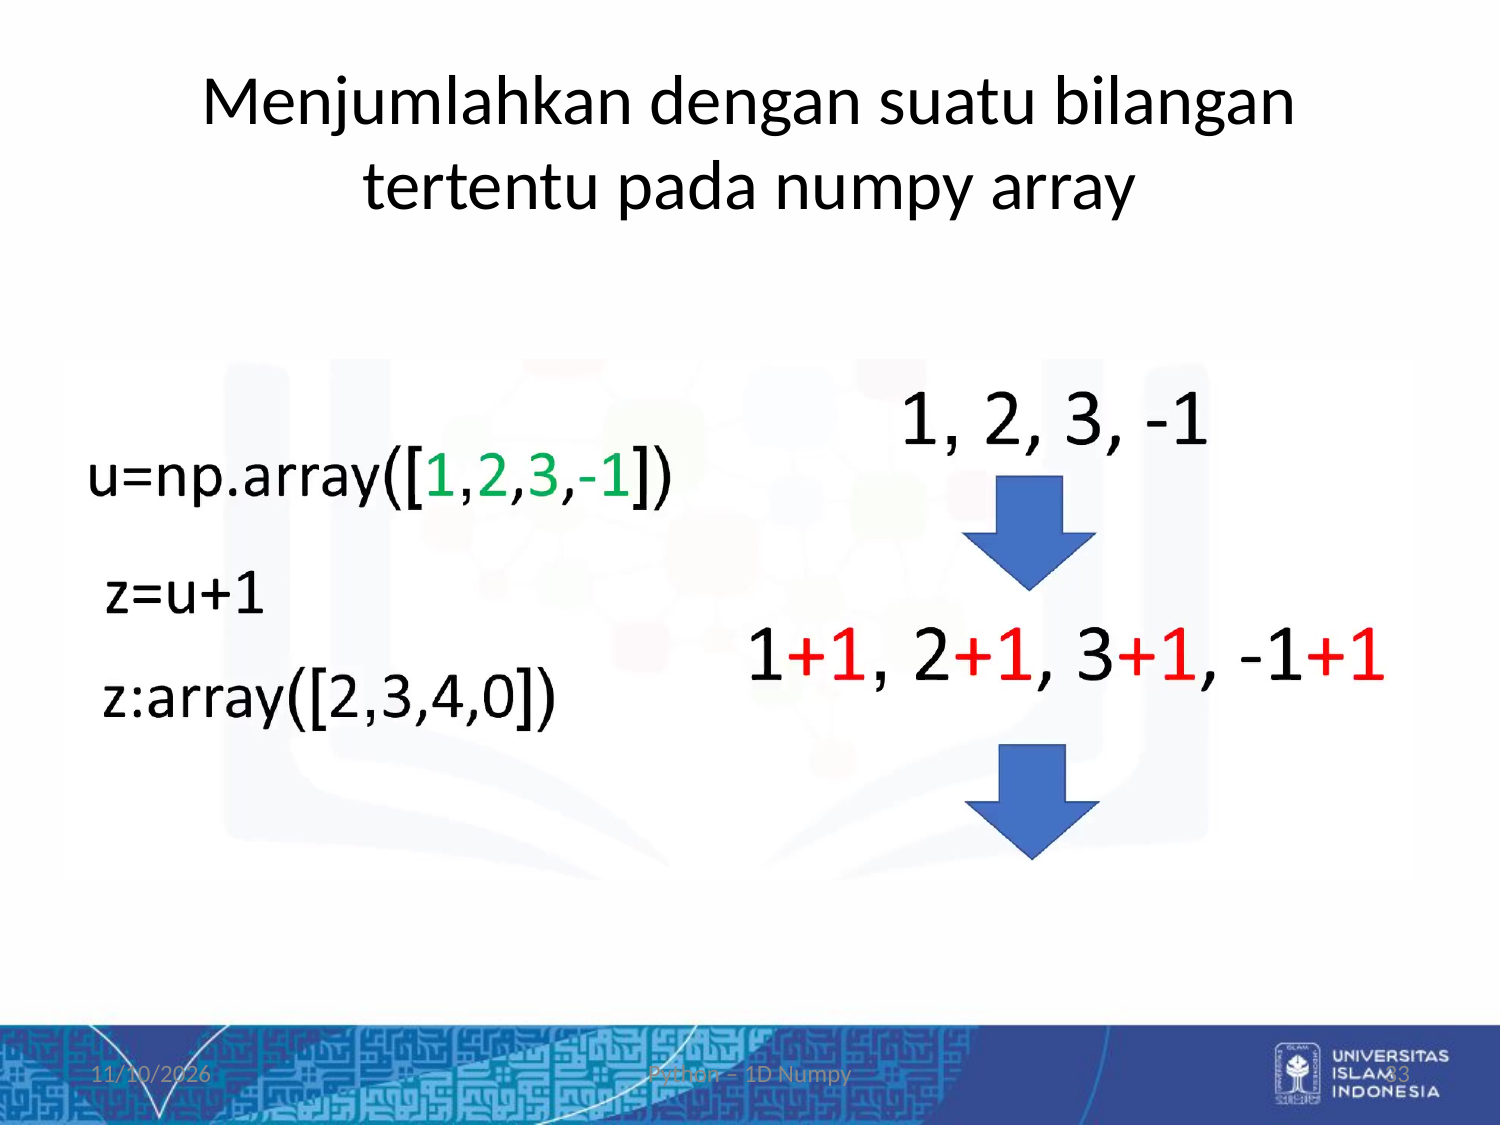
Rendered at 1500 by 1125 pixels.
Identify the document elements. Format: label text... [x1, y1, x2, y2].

picture [0, 0, 1500, 1125]
title Menjumlahkan dengan suatu bilangan tertentu pada numpy array [75, 45, 1425, 233]
slide_number 33 [1074, 1042, 1425, 1103]
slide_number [75, 1042, 425, 1103]
footer Python – 1D Numpy [512, 1042, 988, 1103]
